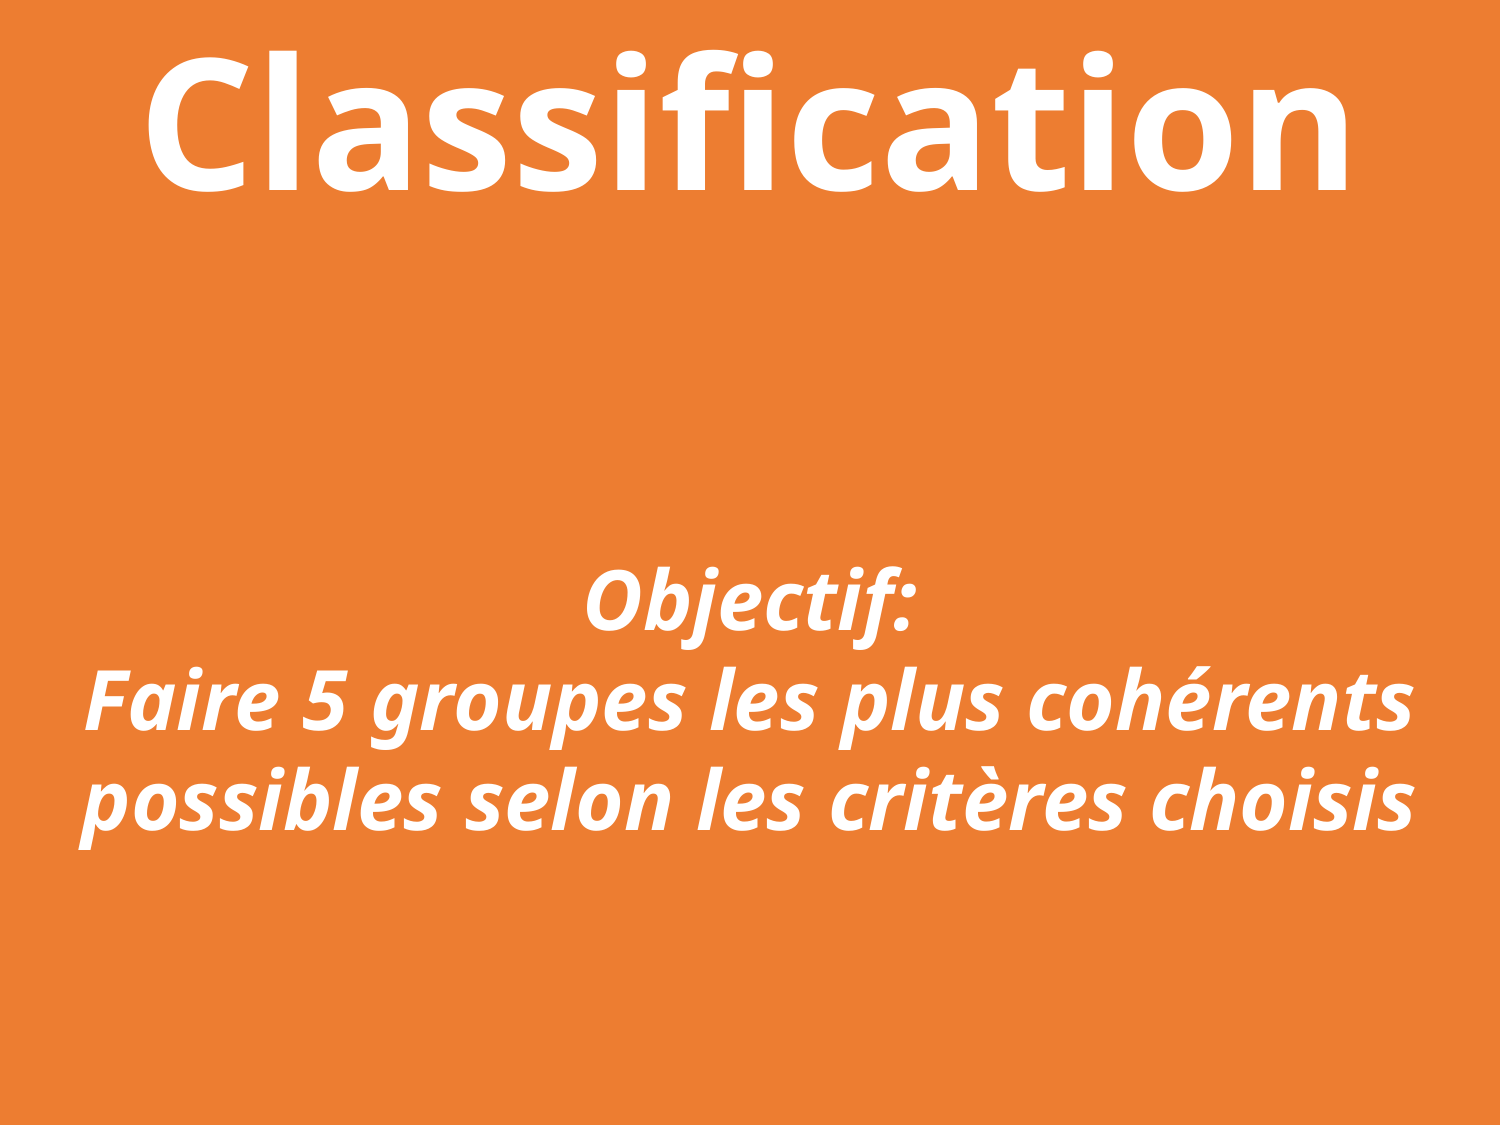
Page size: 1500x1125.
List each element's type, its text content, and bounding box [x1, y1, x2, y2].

text_box Classification Objectif: Faire 5 groupes les plus cohérents possibles selon les critères choisis [0, 0, 1500, 855]
